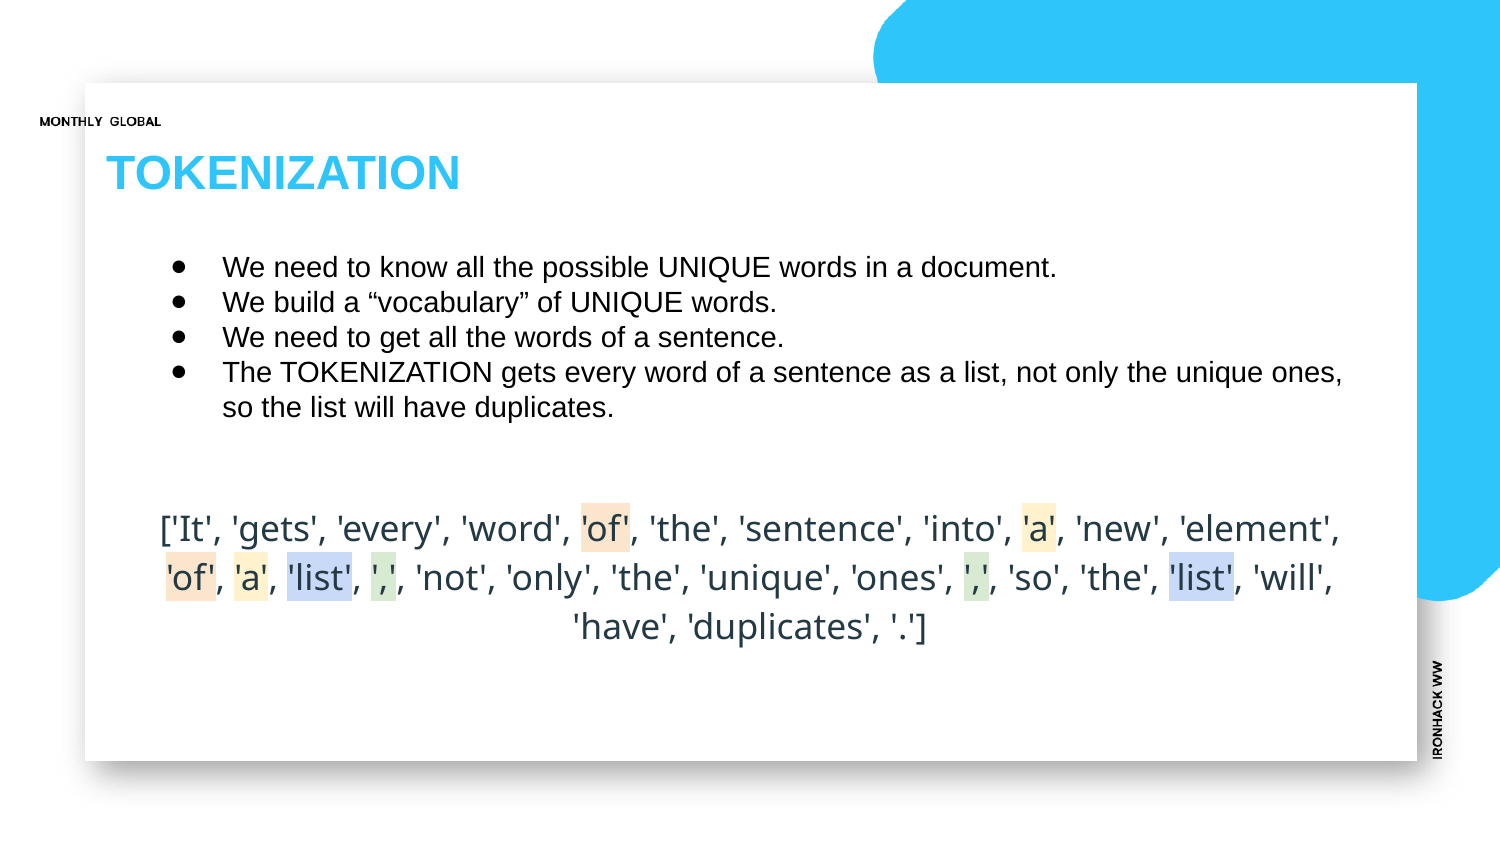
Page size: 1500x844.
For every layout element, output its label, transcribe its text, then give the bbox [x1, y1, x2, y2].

title TOKENIZATION [91, 126, 1489, 221]
text_box We need to know all the possible UNIQUE words in a document. We build a “vocabulary” of UNIQUE words. We need to get all the words of a sentence. The TOKENIZATION gets every word of a sentence as a list, not only the unique ones, so the list will have duplicates. [132, 233, 1367, 438]
picture [0, 0, 1500, 844]
text_box ['It', 'gets', 'every', 'word', 'of', 'the', 'sentence', 'into', 'a', 'new', 'element', 'of', 'a', 'list', ',', 'not', 'only', 'the', 'unique', 'ones', ',', 'so', 'the', 'list', 'will', 'have', 'duplicates', '.'] [134, 484, 1366, 702]
